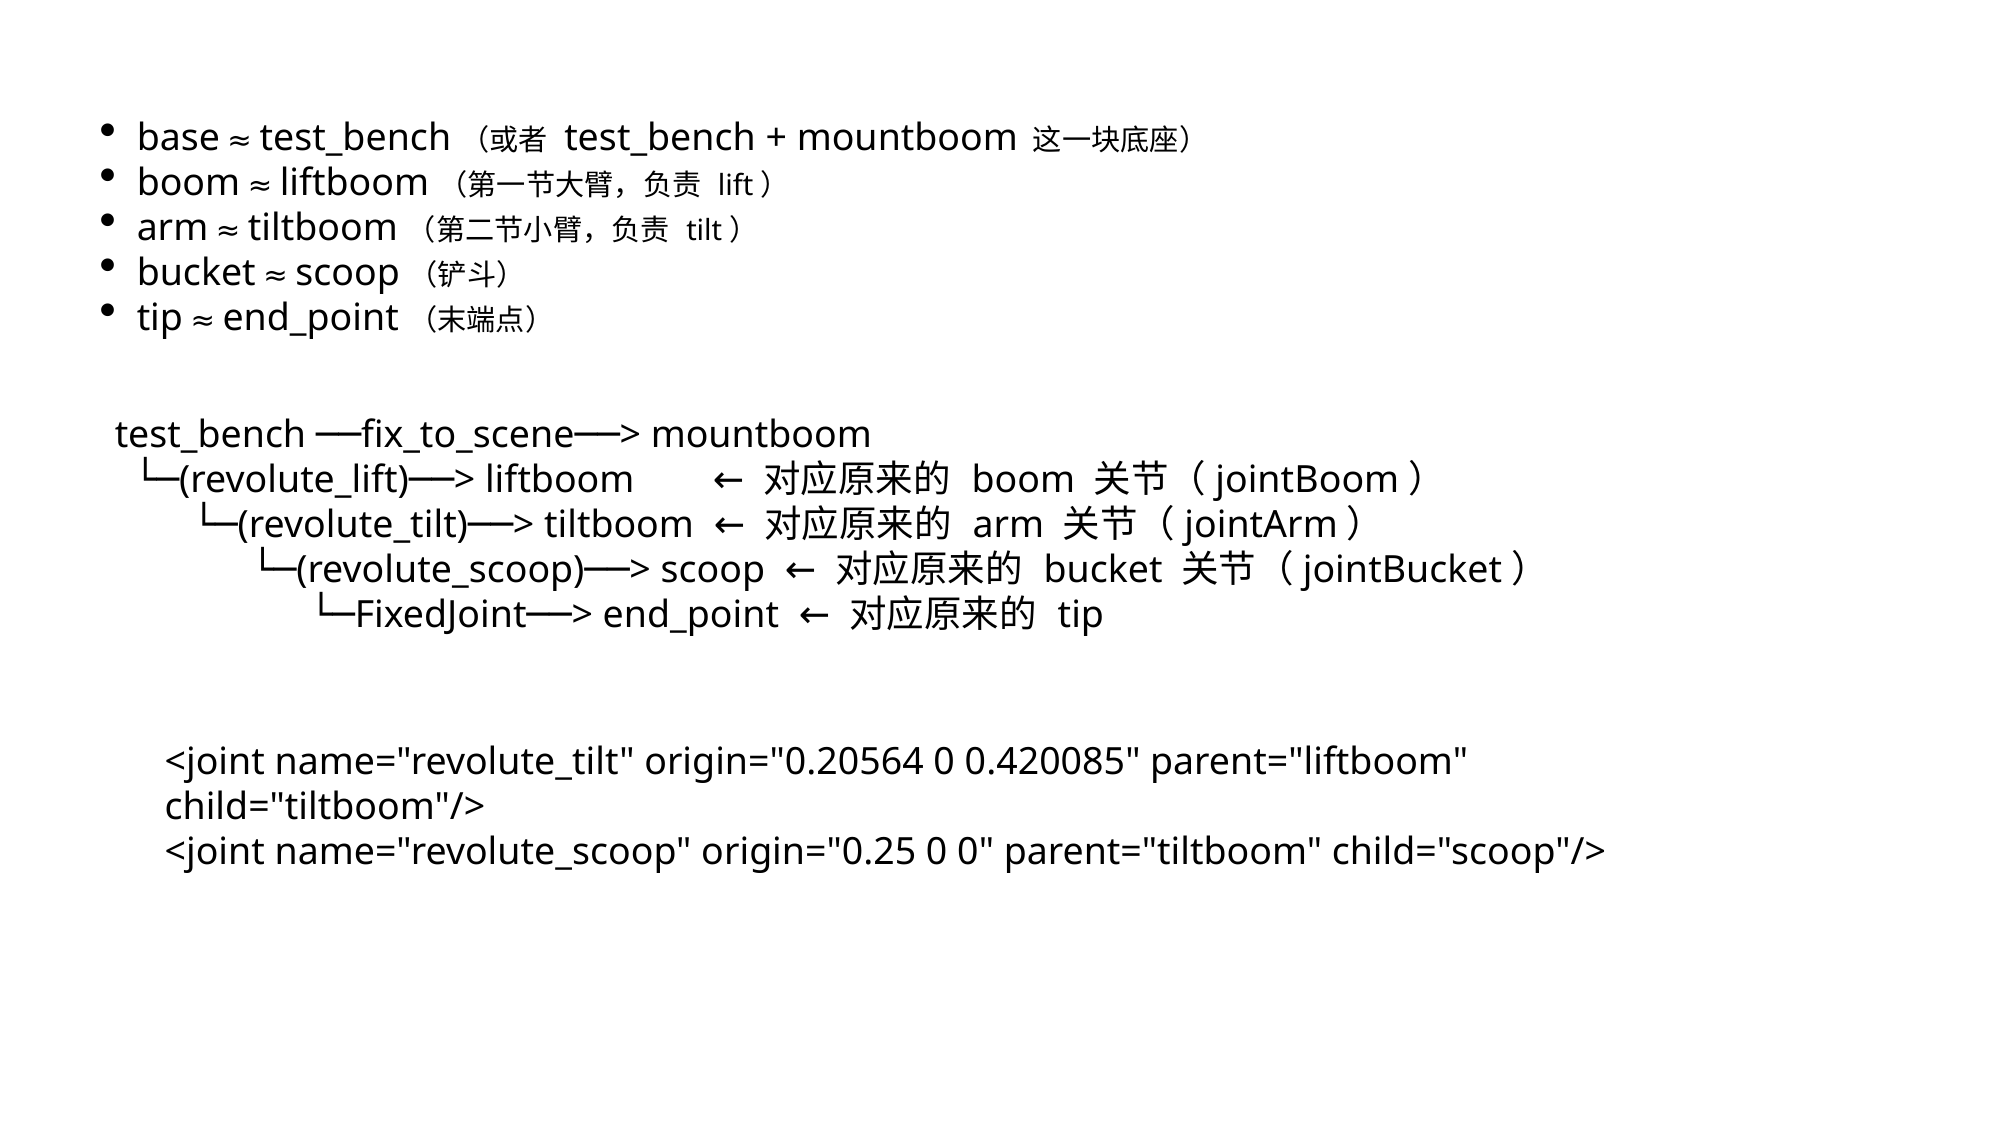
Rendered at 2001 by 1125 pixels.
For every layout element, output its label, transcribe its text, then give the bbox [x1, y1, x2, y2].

text_box test_bench ──fix_to_scene──> mountboom └─(revolute_lift)──> liftboom ← 对应原来的 boom 关节（jointBoom） └─(revolute_tilt)──> tiltboom ← 对应原来的 arm 关节（jointArm） └─(revolute_scoop)──> scoop ← 对应原来的 bucket 关节（jointBucket） └─FixedJoint──> end_point ← 对应原来的 tip [99, 402, 1580, 642]
text_box <joint name="revolute_tilt" origin="0.20564 0 0.420085" parent="liftboom" child="tiltboom"/> <joint name="revolute_scoop" origin="0.25 0 0" parent="tiltboom" child="scoop"/> [149, 730, 1769, 880]
text_box base ≈ test_bench（或者 test_bench + mountboom 这一块底座） boom ≈ liftboom（第一节大臂，负责 lift） arm ≈ tiltboom（第二节小臂，负责 tilt） bucket ≈ scoop（铲斗） tip ≈ end_point（末端点） [86, 105, 1379, 345]
